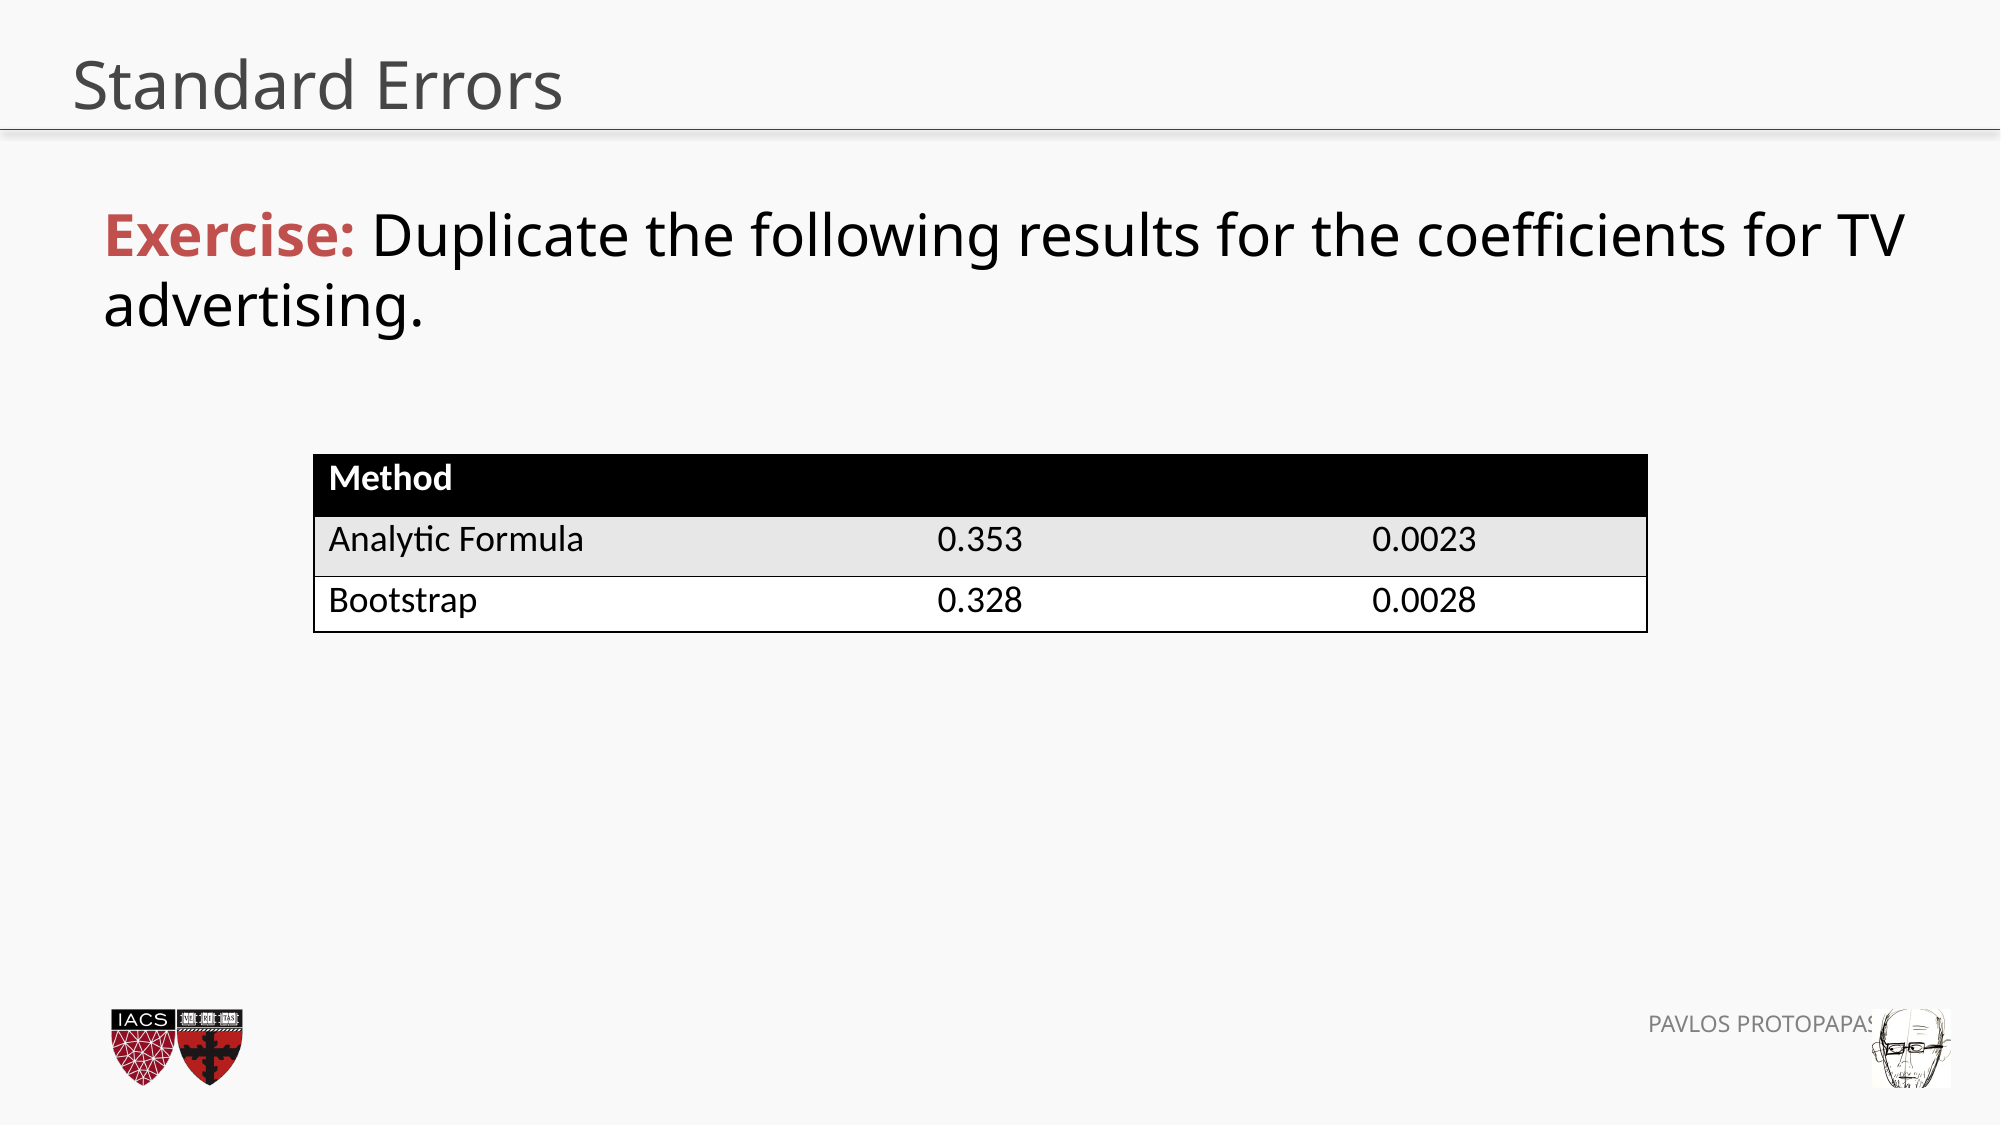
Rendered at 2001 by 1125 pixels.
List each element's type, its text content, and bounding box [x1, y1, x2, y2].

title Standard Errors [57, 35, 1943, 162]
list Exercise: Duplicate the following results for the coefficients for TV advertising. [89, 191, 2000, 394]
picture [109, 1009, 243, 1086]
picture [1872, 1009, 1951, 1088]
